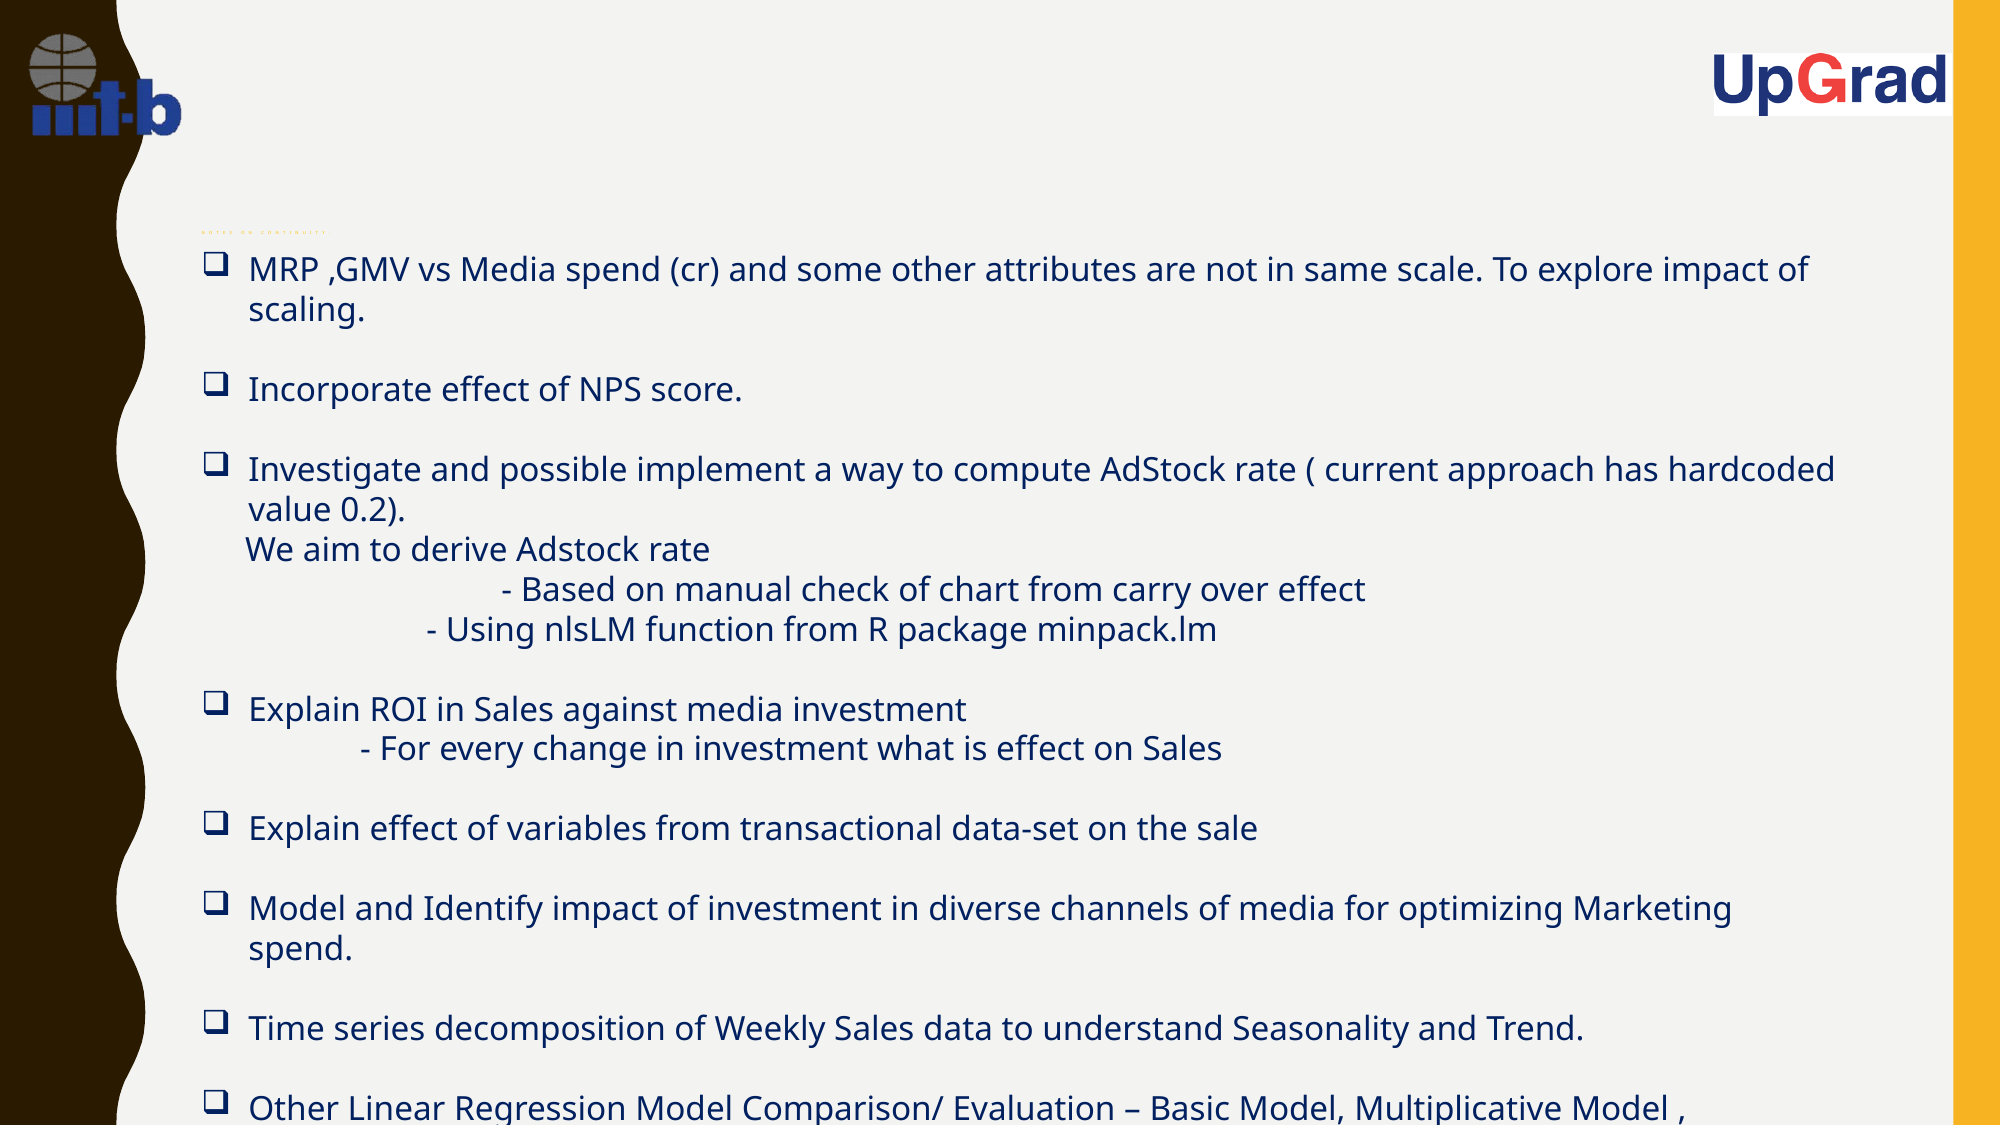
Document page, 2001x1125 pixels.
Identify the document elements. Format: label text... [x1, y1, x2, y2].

text_box MRP ,GMV vs Media spend (cr) and some other attributes are not in same scale. To explore impact of scaling. Incorporate effect of NPS score. Investigate and possible implement a way to compute AdStock rate ( current approach has hardcoded value 0.2). We aim to derive Adstock rate - Based on manual check of chart from carry over effect - Using nlsLM function from R package minpack.lm Explain ROI in Sales against media investment - For every change in investment what is effect on Sales Explain effect of variables from transactional data-set on the sale Model and Identify impact of investment in diverse channels of media for optimizing Marketing spend. Time series decomposition of Weekly Sales data to understand Seasonality and Trend. Other Linear Regression Model Comparison/ Evaluation – Basic Model, Multiplicative Model , Exponential Attraction Examine Other ML algorithm for better results. [186, 241, 1857, 1125]
picture [0, 29, 208, 163]
picture [1714, 53, 1952, 116]
title Notes on Continuity: [186, 207, 1525, 241]
